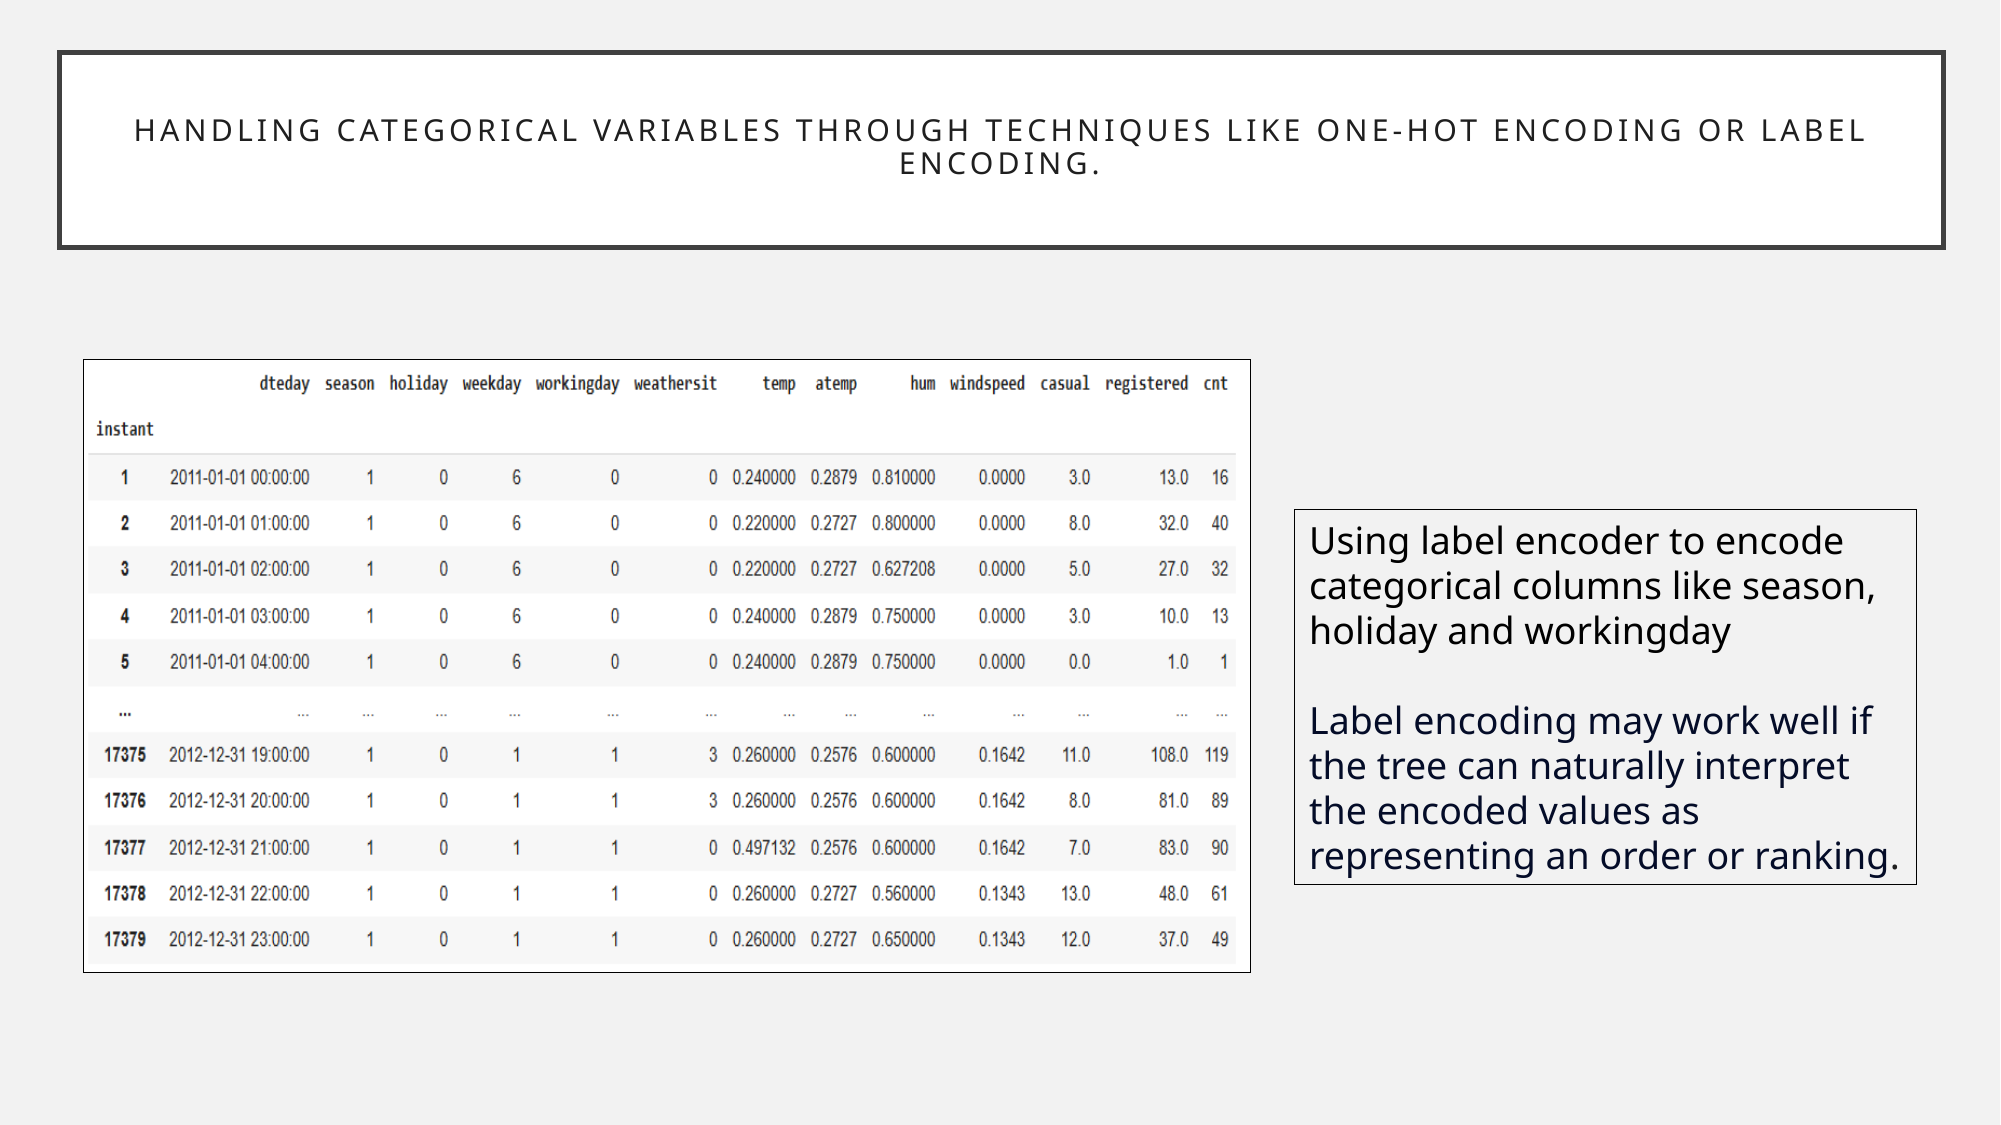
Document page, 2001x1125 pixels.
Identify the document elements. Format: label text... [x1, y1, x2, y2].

title Handling categorical variables through techniques like one-hot encoding or label encoding. [57, 50, 1946, 250]
text_box Using label encoder to encode categorical columns like season, holiday and workingday Label encoding may work well if the tree can naturally interpret the encoded values as representing an order or ranking. [1294, 509, 1917, 885]
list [83, 359, 1251, 973]
